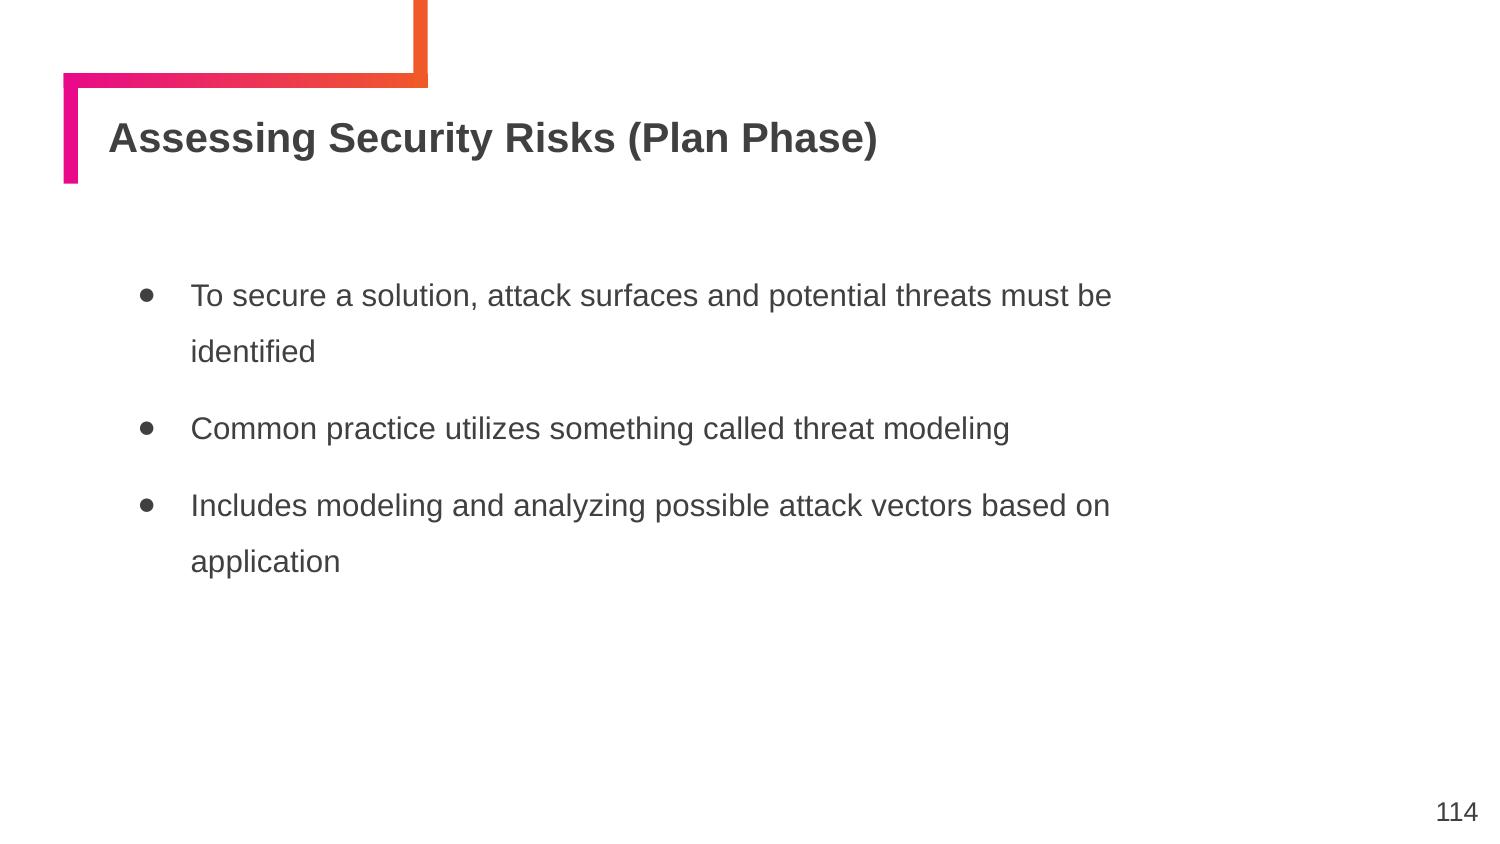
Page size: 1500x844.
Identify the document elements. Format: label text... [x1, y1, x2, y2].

slide_number 114 [1403, 779, 1494, 844]
text_box To secure a solution, attack surfaces and potential threats must be identified Common practice utilizes something called threat modeling Includes modeling and analyzing possible attack vectors based on application [100, 241, 1264, 770]
title Assessing Security Risks (Plan Phase) [100, 117, 1455, 169]
